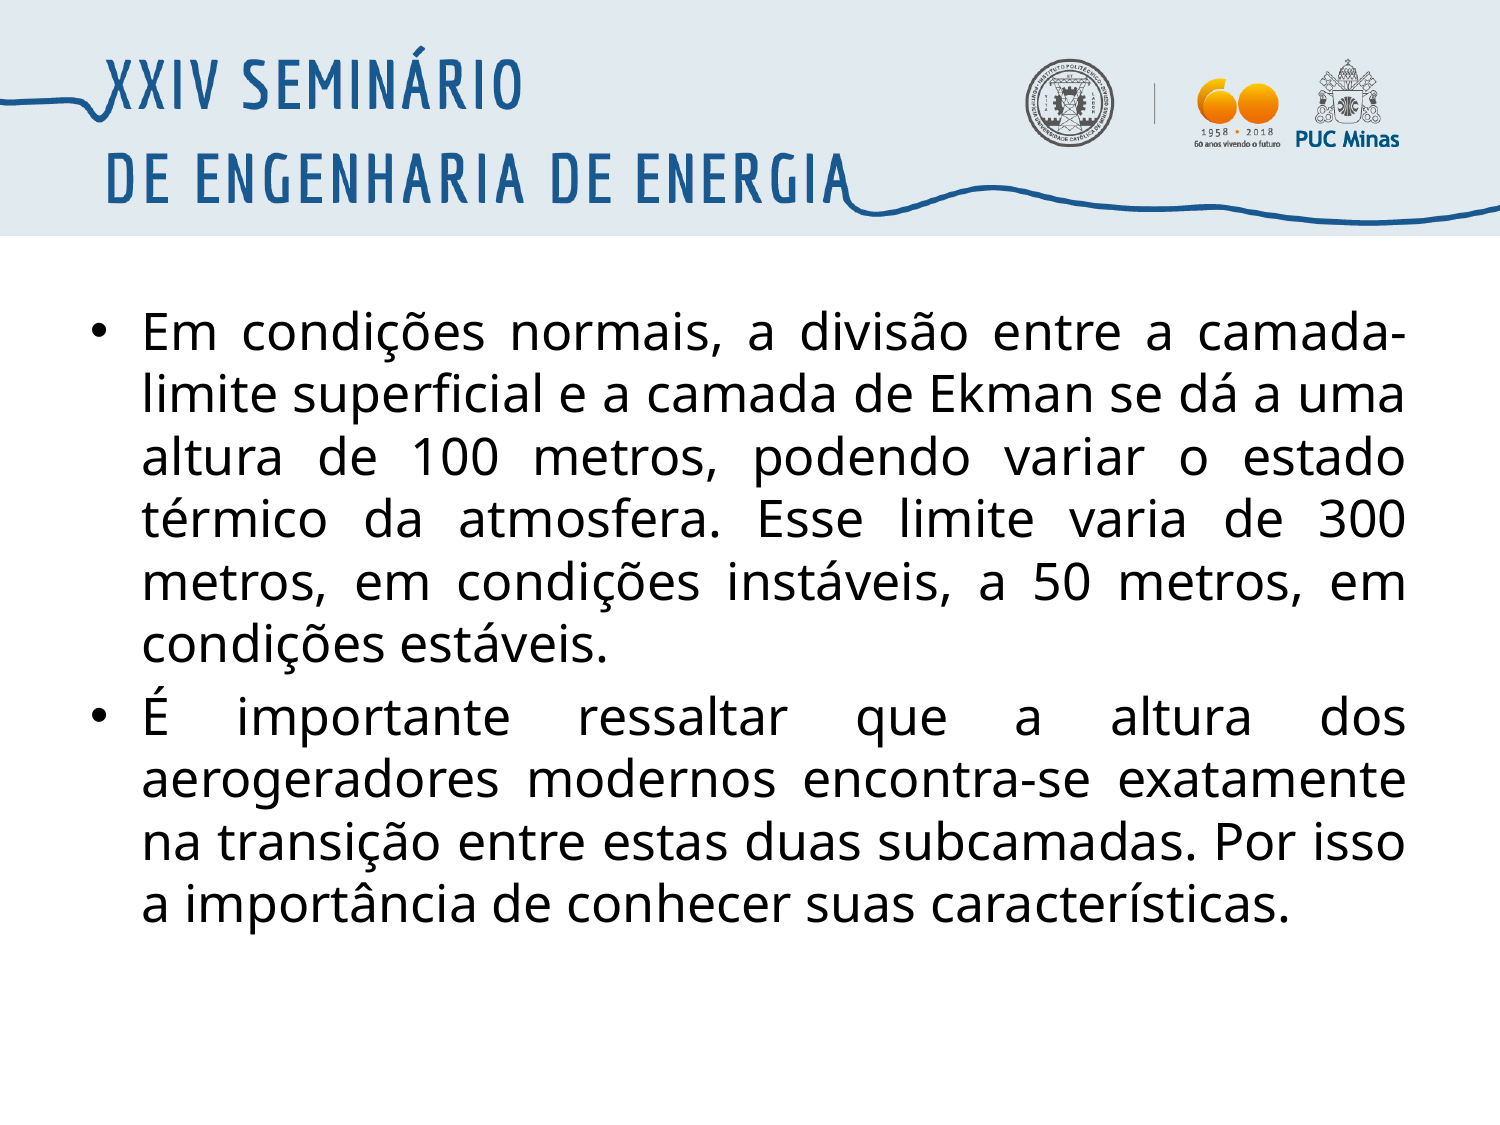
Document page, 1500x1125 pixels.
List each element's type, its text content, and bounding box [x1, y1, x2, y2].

list Em condições normais, a divisão entre a camada-limite superficial e a camada de Ekman se dá a uma altura de 100 metros, podendo variar o estado térmico da atmosfera. Esse limite varia de 300 metros, em condições instáveis, a 50 metros, em condições estáveis. É importante ressaltar que a altura dos aerogeradores modernos encontra-se exatamente na transição entre estas duas subcamadas. Por isso a importância de conhecer suas características. [75, 290, 1425, 1005]
picture [0, 0, 1500, 1125]
